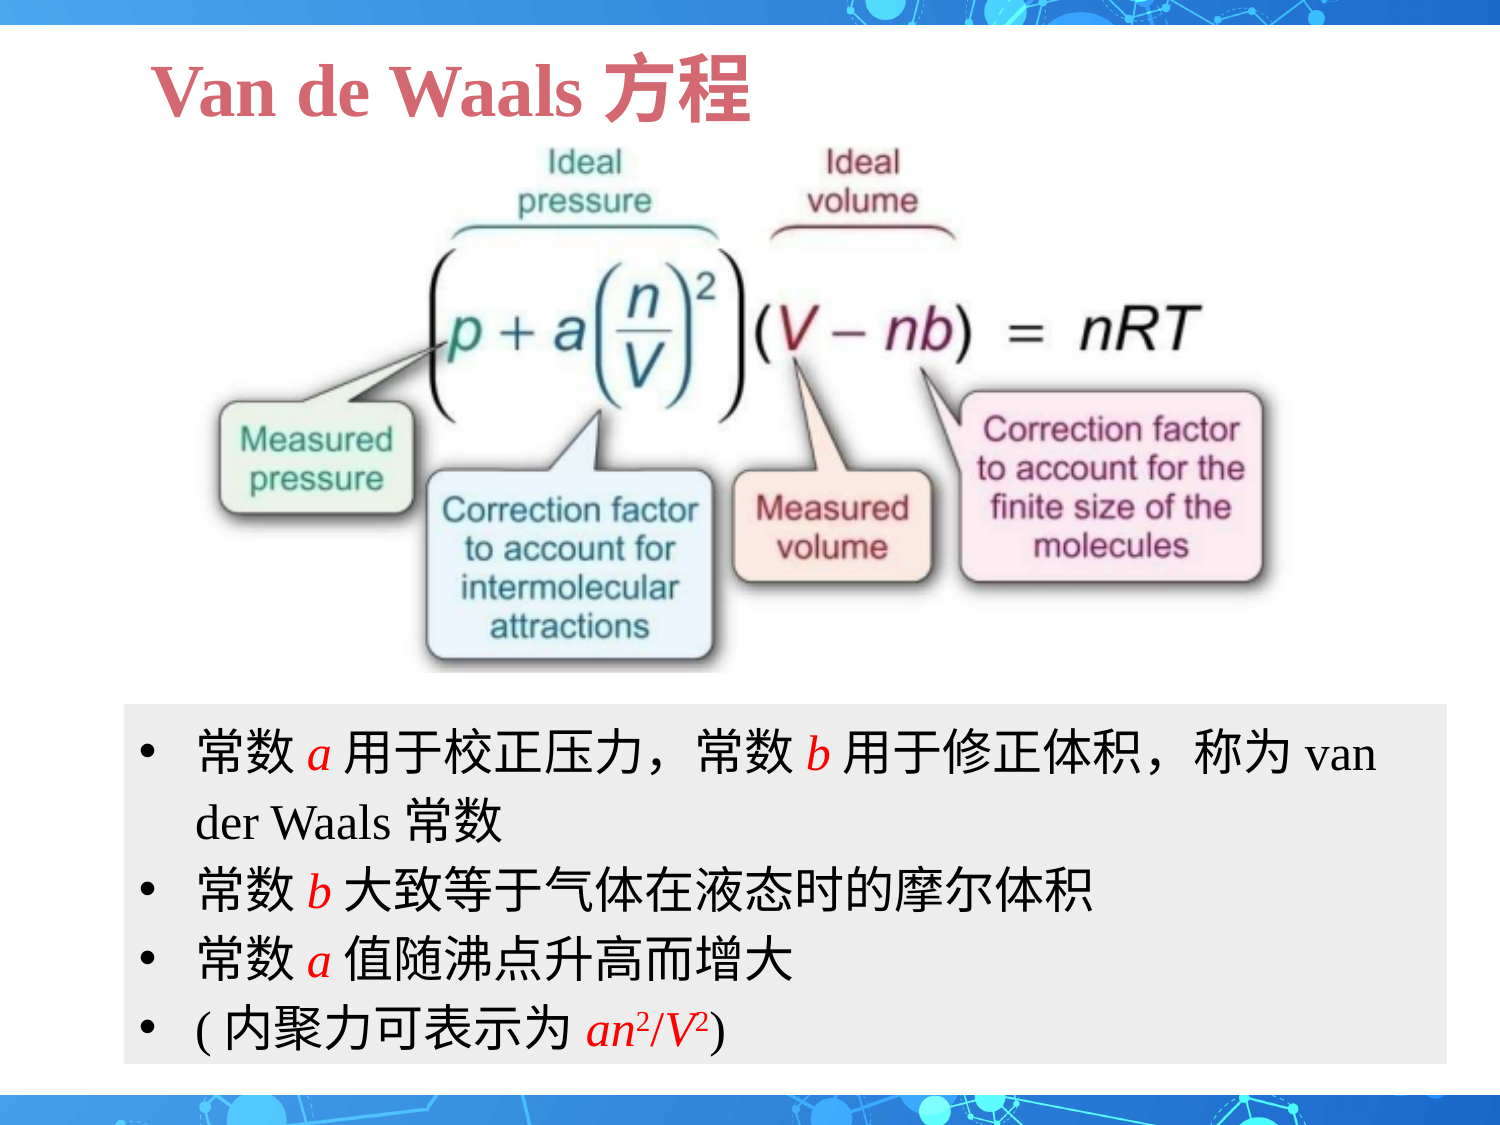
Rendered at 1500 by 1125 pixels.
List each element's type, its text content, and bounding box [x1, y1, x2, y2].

picture [182, 137, 1307, 673]
picture [0, 1095, 1500, 1125]
picture [0, 0, 1500, 25]
title Van de Waals方程 [135, 36, 1397, 149]
text_box 常数a用于校正压力，常数b用于修正体积，称为van der Waals常数 常数b大致等于气体在液态时的摩尔体积 常数a值随沸点升高而增大 (内聚力可表示为an2/V2) [123, 704, 1447, 1064]
